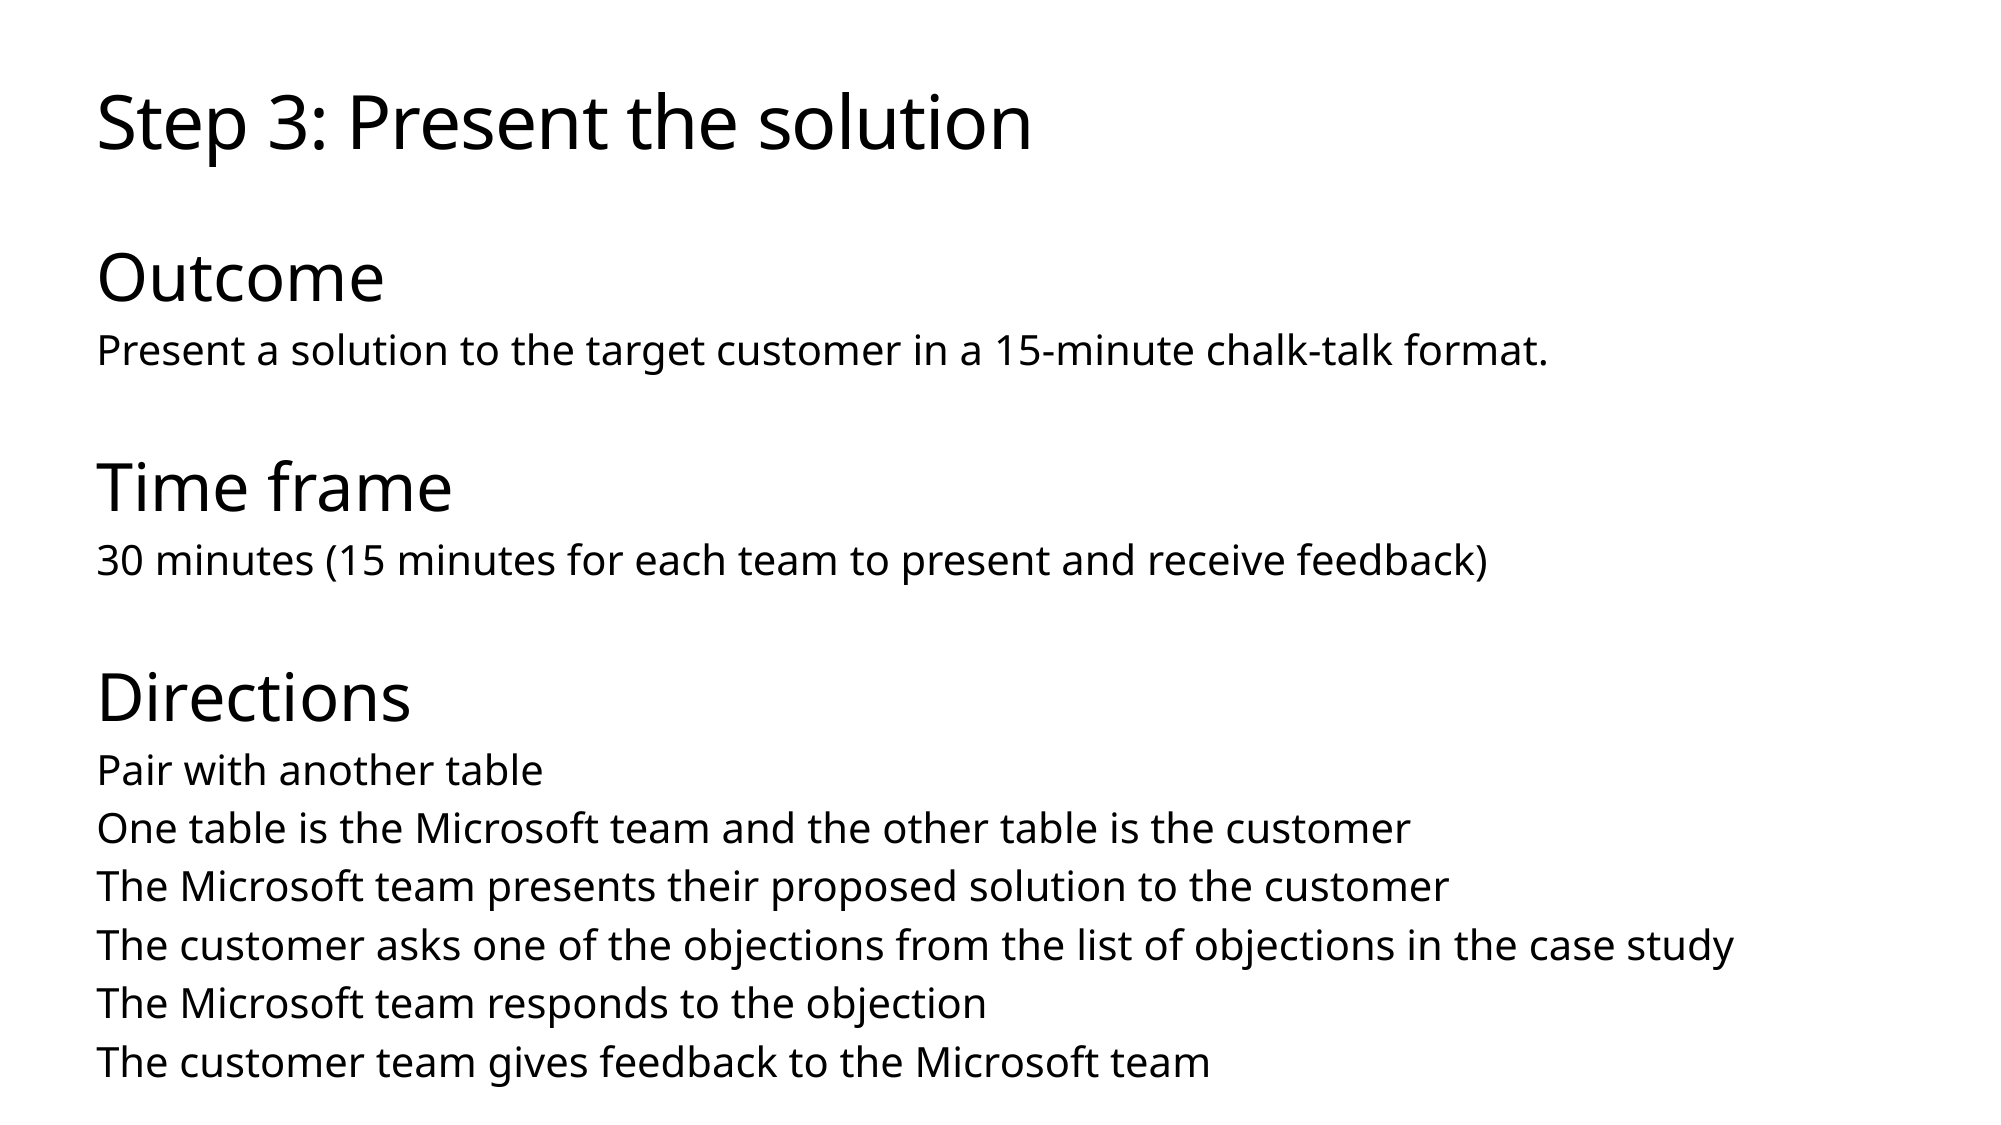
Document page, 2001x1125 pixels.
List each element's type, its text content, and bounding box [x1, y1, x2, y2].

list Outcome Present a solution to the target customer in a 15-minute chalk-talk format. Time frame 30 minutes (15 minutes for each team to present and receive feedback) Directions Pair with another table One table is the Microsoft team and the other table is the customer The Microsoft team presents their proposed solution to the customer The customer asks one of the objections from the list of objections in the case study The Microsoft team responds to the objection The customer team gives feedback to the Microsoft team [96, 235, 1904, 1125]
title Step 3: Present the solution [96, 75, 1904, 166]
